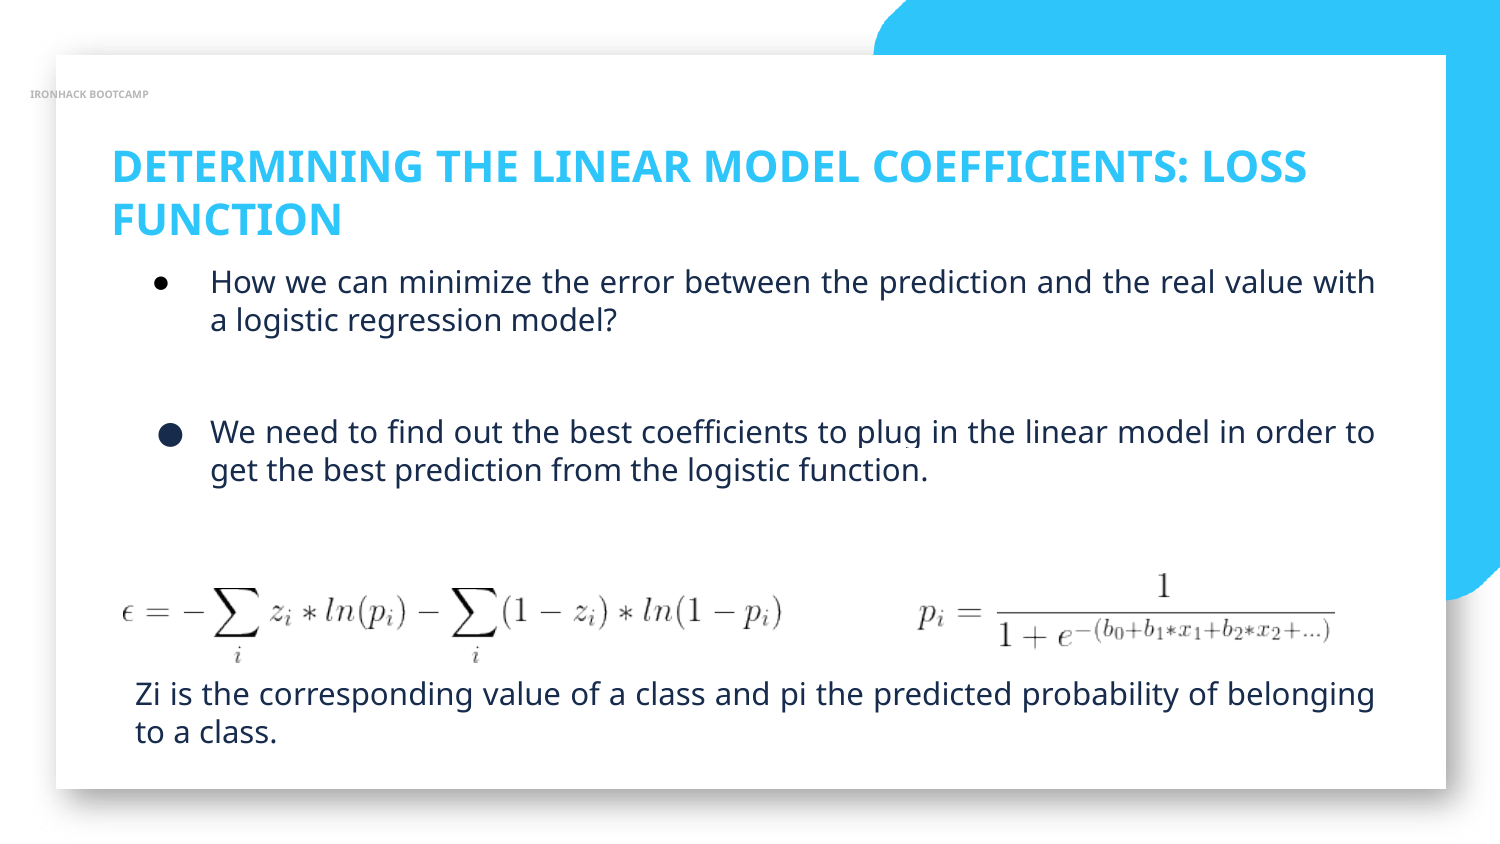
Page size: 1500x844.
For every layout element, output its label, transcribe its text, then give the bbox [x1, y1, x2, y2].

picture [0, 0, 1500, 844]
text_box DETERMINING THE LINEAR MODEL COEFFICIENTS: LOSS FUNCTION [96, 124, 1417, 241]
text_box IRONHACK BOOTCAMP [15, 71, 354, 108]
text_box How we can minimize the error between the prediction and the real value with a logistic regression model? We need to find out the best coefficients to plug in the linear model in order to get the best prediction from the logistic function. Zi is the corresponding value of a class and pi the predicted probability of belonging to a class. [120, 247, 1393, 732]
